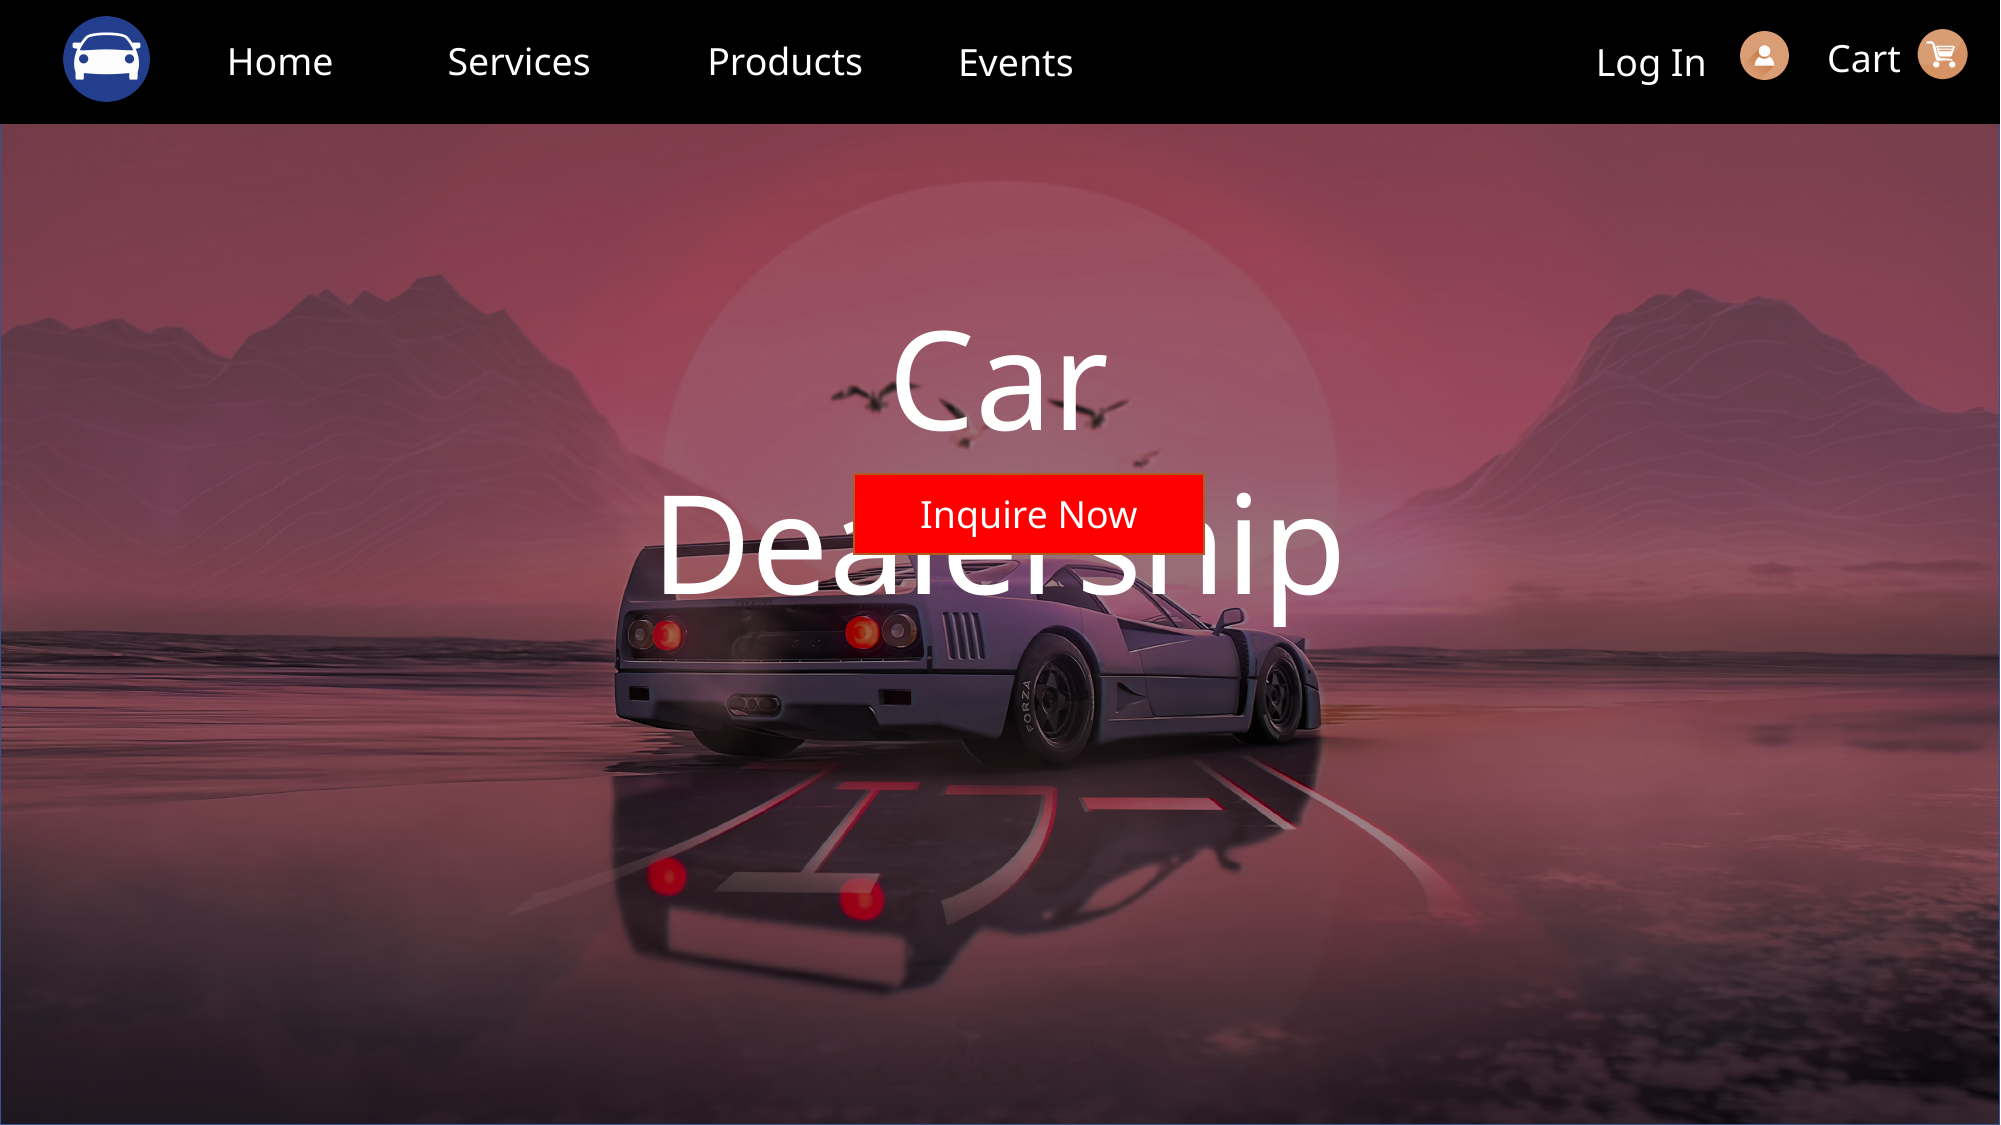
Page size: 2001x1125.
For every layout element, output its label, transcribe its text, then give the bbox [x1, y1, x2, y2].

text_box [0, 124, 2000, 1125]
text_box [0, 0, 2000, 124]
text_box Car Dealership [519, 285, 1480, 630]
text_box Products [676, 30, 894, 90]
picture [1740, 31, 1789, 80]
picture [1915, 27, 1972, 80]
picture [63, 16, 150, 102]
text_box Inquire Now [853, 473, 1205, 555]
text_box Log In [1581, 32, 1722, 92]
text_box Events [943, 31, 1115, 92]
text_box Home [198, 30, 362, 90]
text_box Services [410, 30, 628, 90]
text_box Cart [1812, 28, 1916, 88]
